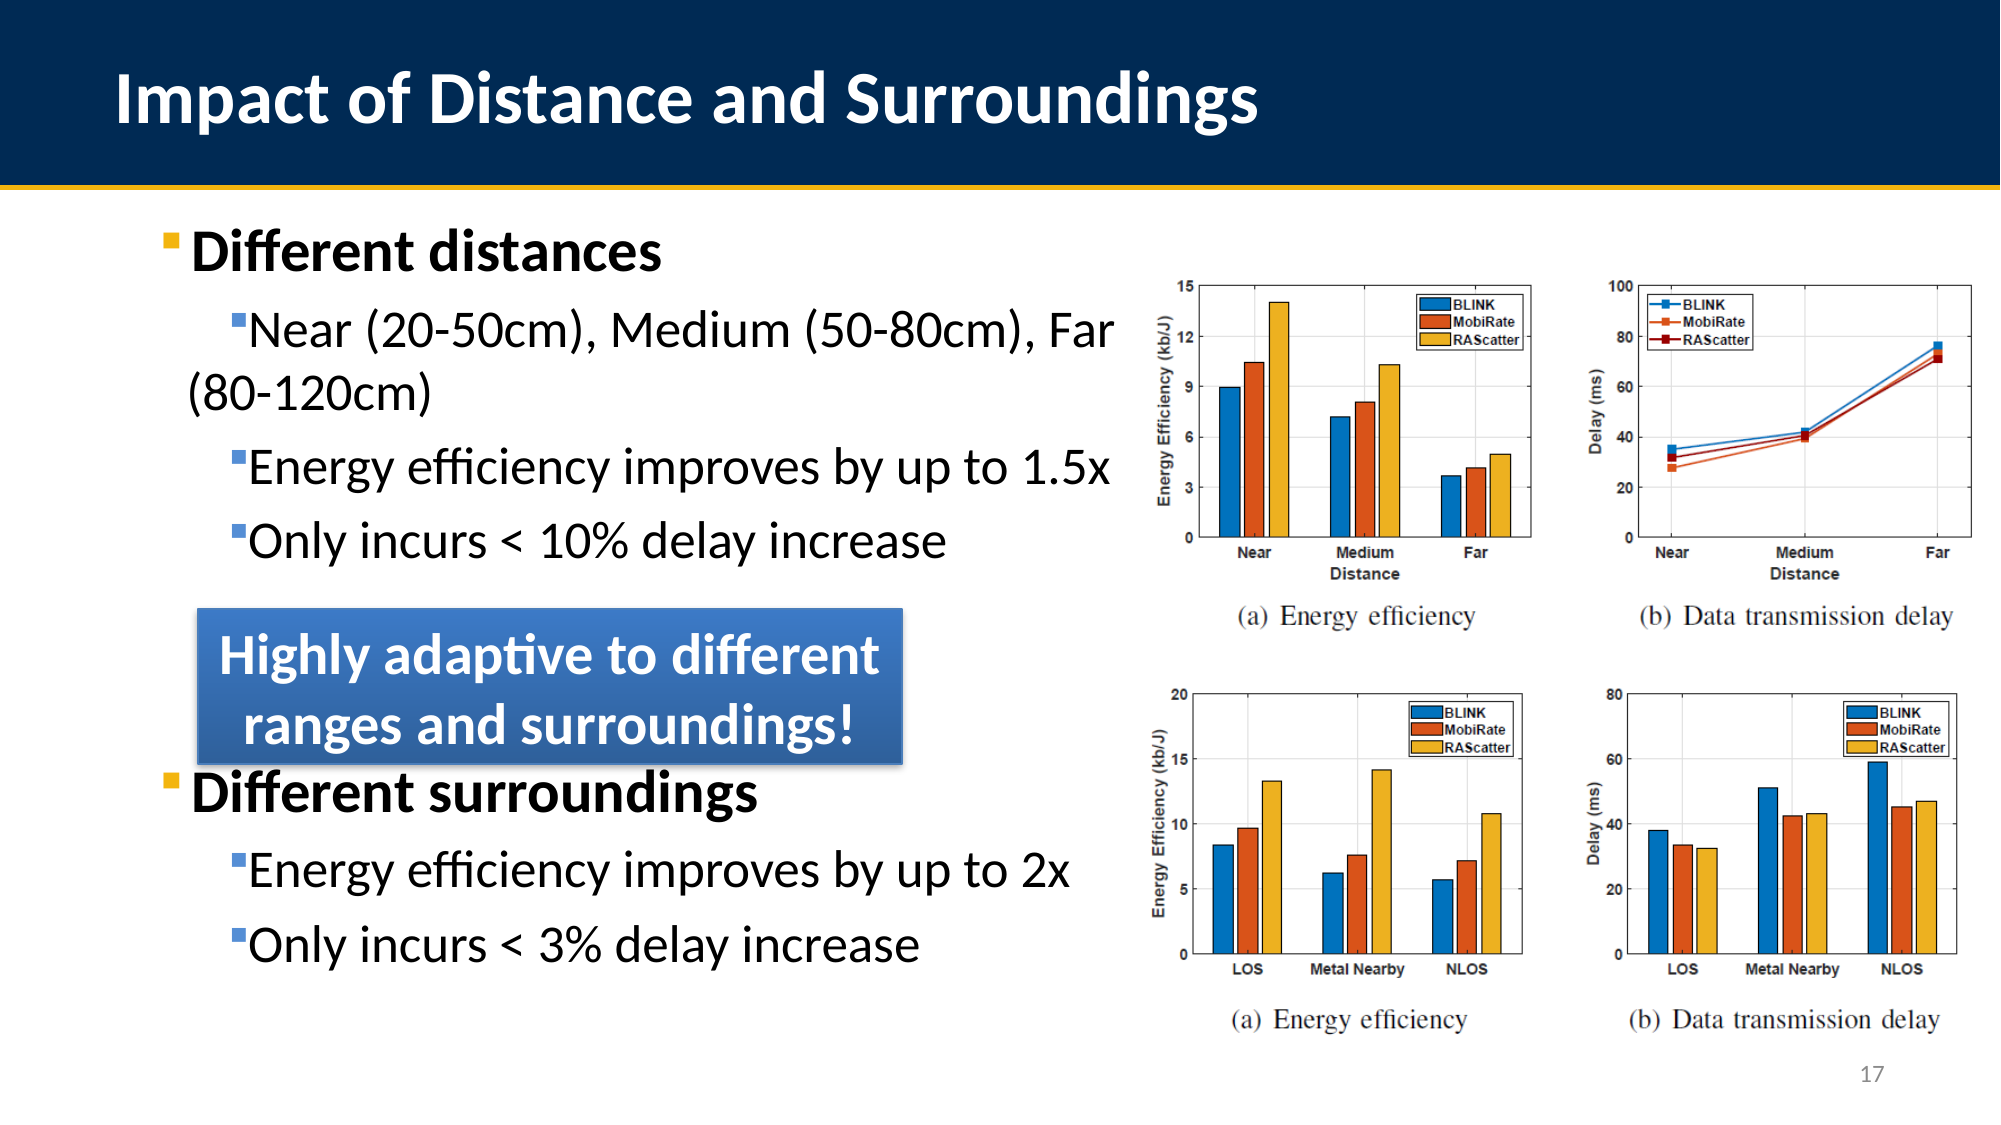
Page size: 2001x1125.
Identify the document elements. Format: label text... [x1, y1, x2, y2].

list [1140, 672, 1973, 1039]
picture [1140, 268, 1989, 635]
title Impact of Distance and Surroundings [99, 0, 1900, 188]
text_box Highly adaptive to different ranges and surroundings! [197, 608, 903, 765]
text_box Different distances Near (20-50cm), Medium (50-80cm), Far (80-120cm) Energy efficiency improves by up to 1.5x Only incurs < 10% delay increase Different surroundings Energy efficiency improves by up to 2x Only incurs < 3% delay increase [79, 203, 1142, 1029]
slide_number 17 [1433, 1047, 1900, 1103]
